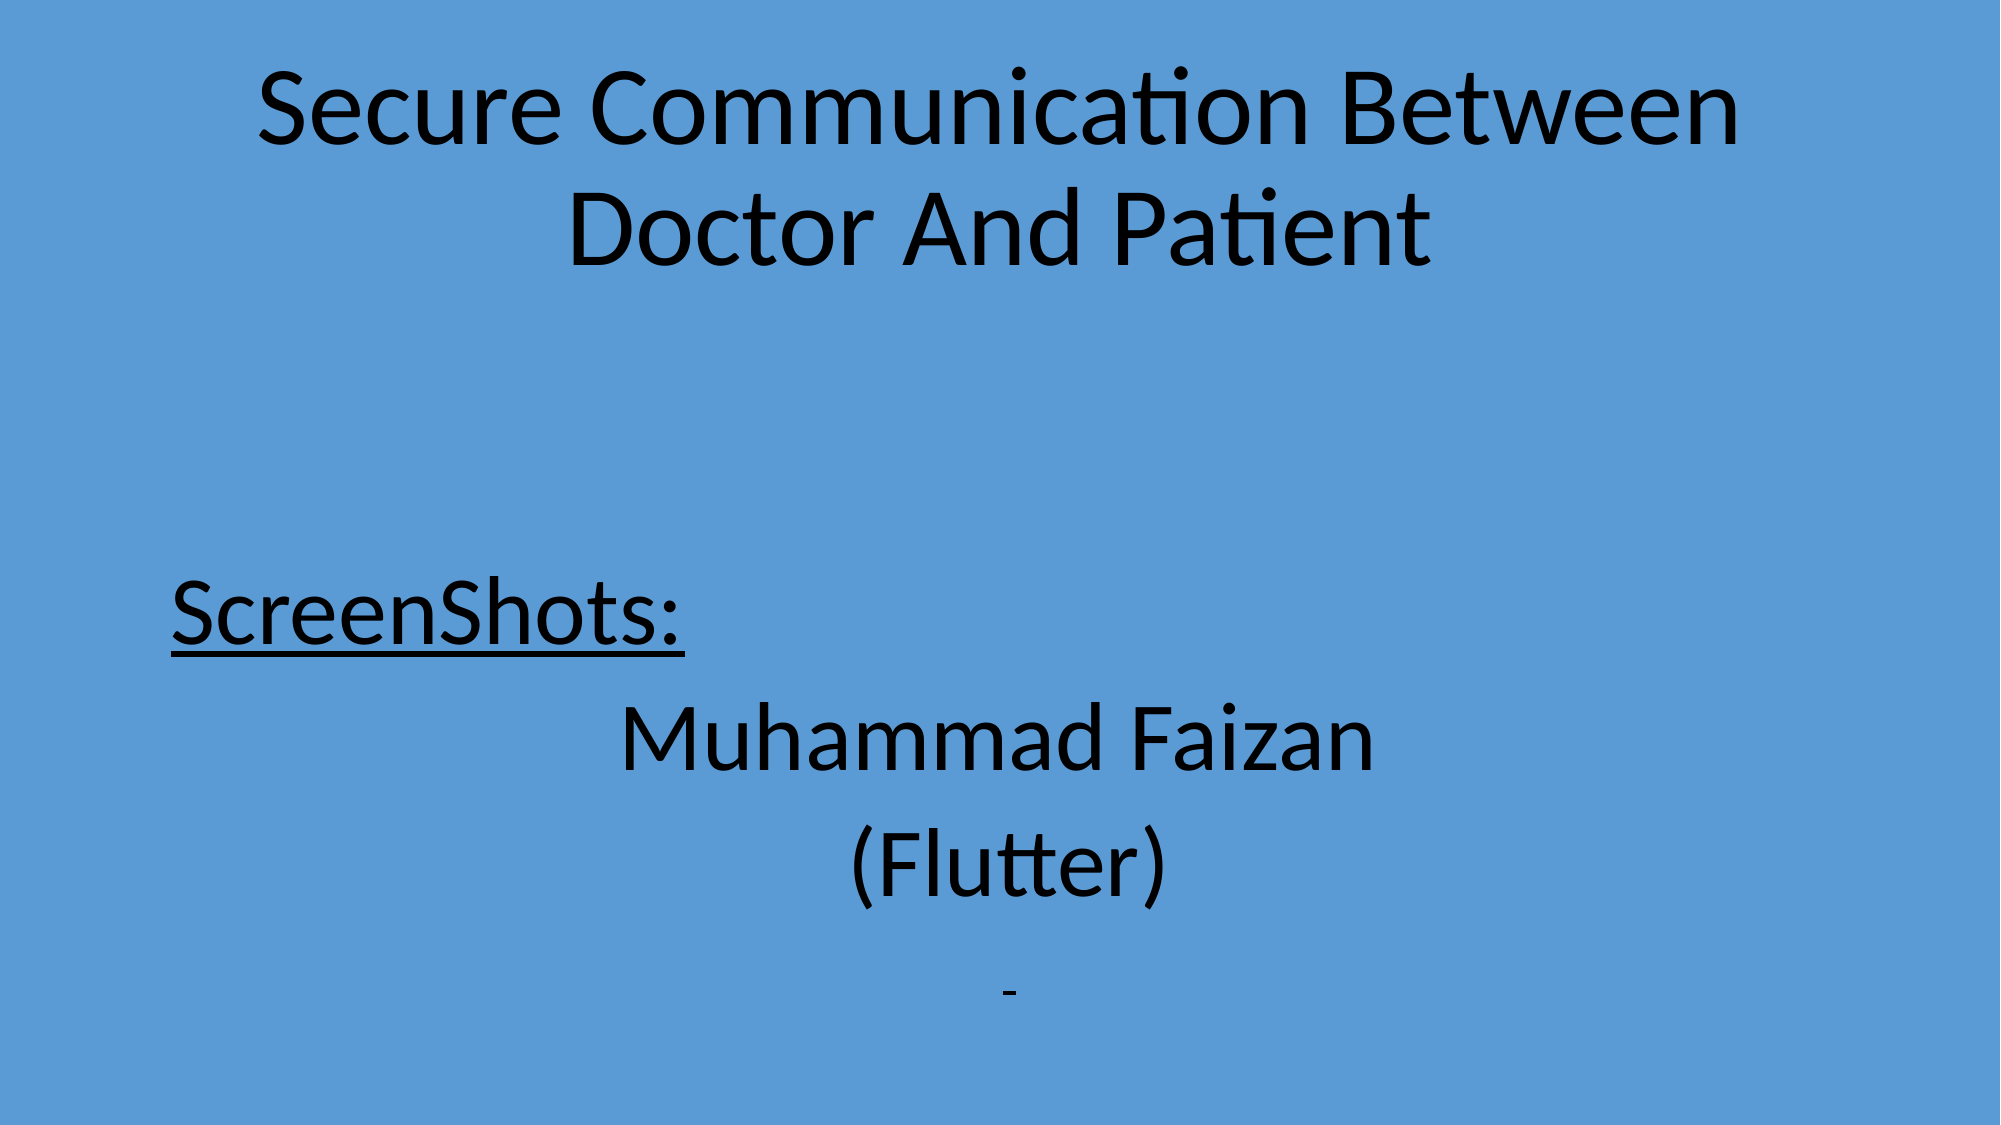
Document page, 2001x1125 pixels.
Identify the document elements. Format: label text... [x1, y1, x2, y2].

title Secure Communication Between Doctor And Patient [137, 59, 1863, 278]
list ScreenShots: Muhammad Faizan (Flutter) [137, 299, 1863, 1014]
